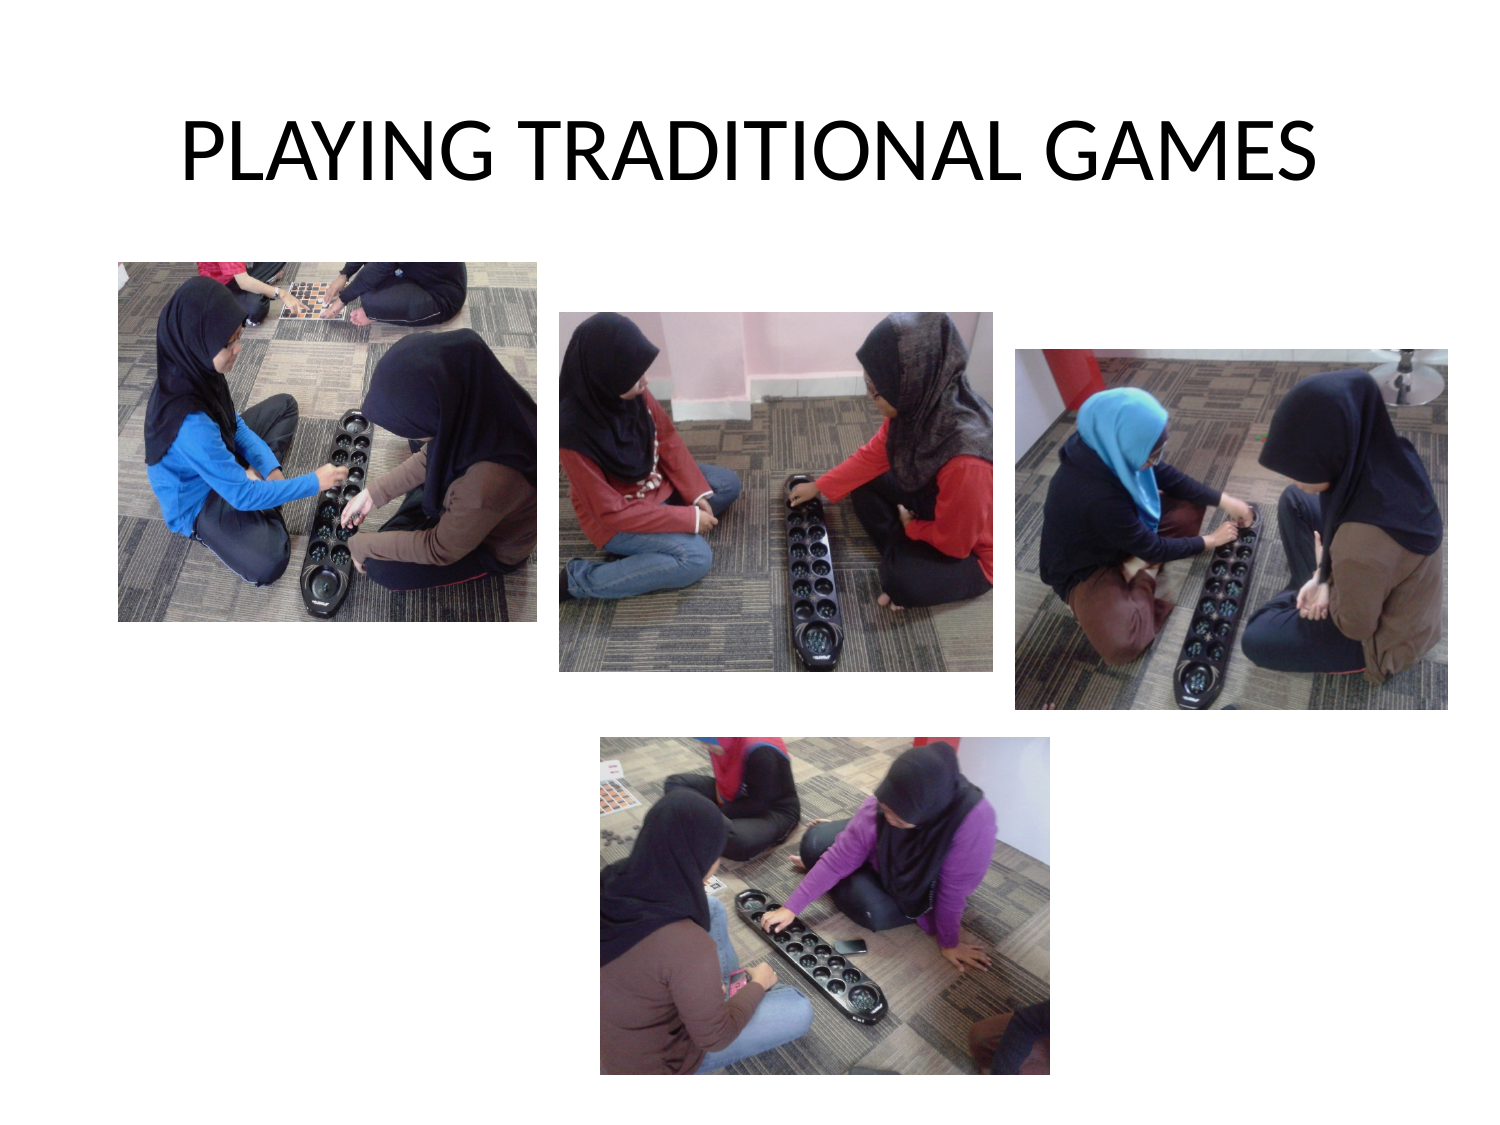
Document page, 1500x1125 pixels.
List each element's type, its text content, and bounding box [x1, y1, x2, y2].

picture [559, 312, 993, 672]
title PLAYING TRADITIONAL GAMES [75, 50, 1425, 238]
picture [599, 737, 1051, 1076]
picture [118, 262, 538, 622]
picture [1014, 349, 1448, 710]
